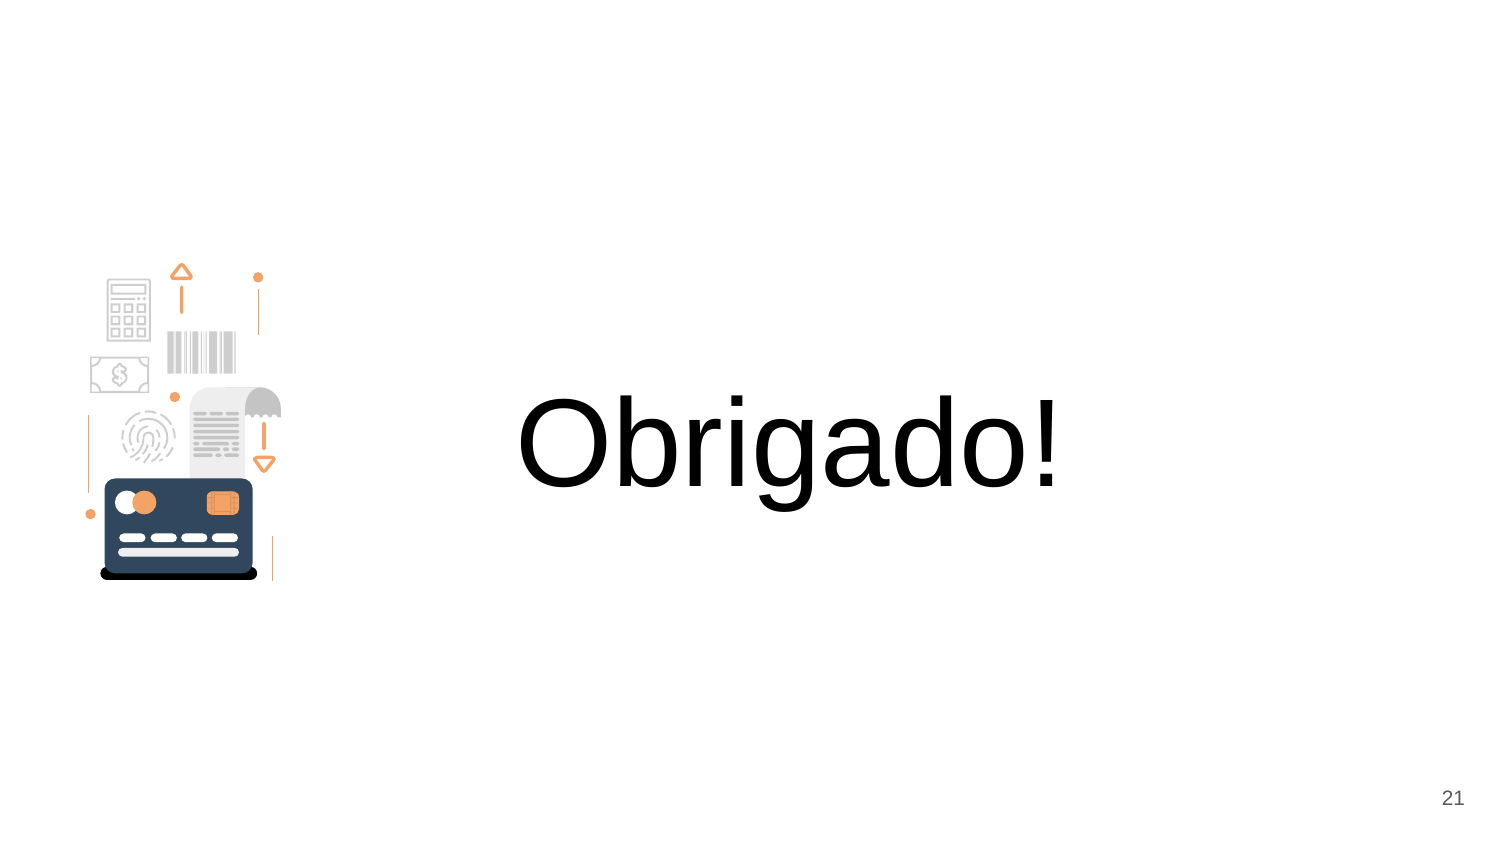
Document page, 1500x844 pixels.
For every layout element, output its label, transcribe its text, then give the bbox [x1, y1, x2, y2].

slide_number 21 [1389, 764, 1480, 830]
text_box Obrigado! [500, 354, 1098, 519]
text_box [85, 262, 282, 582]
